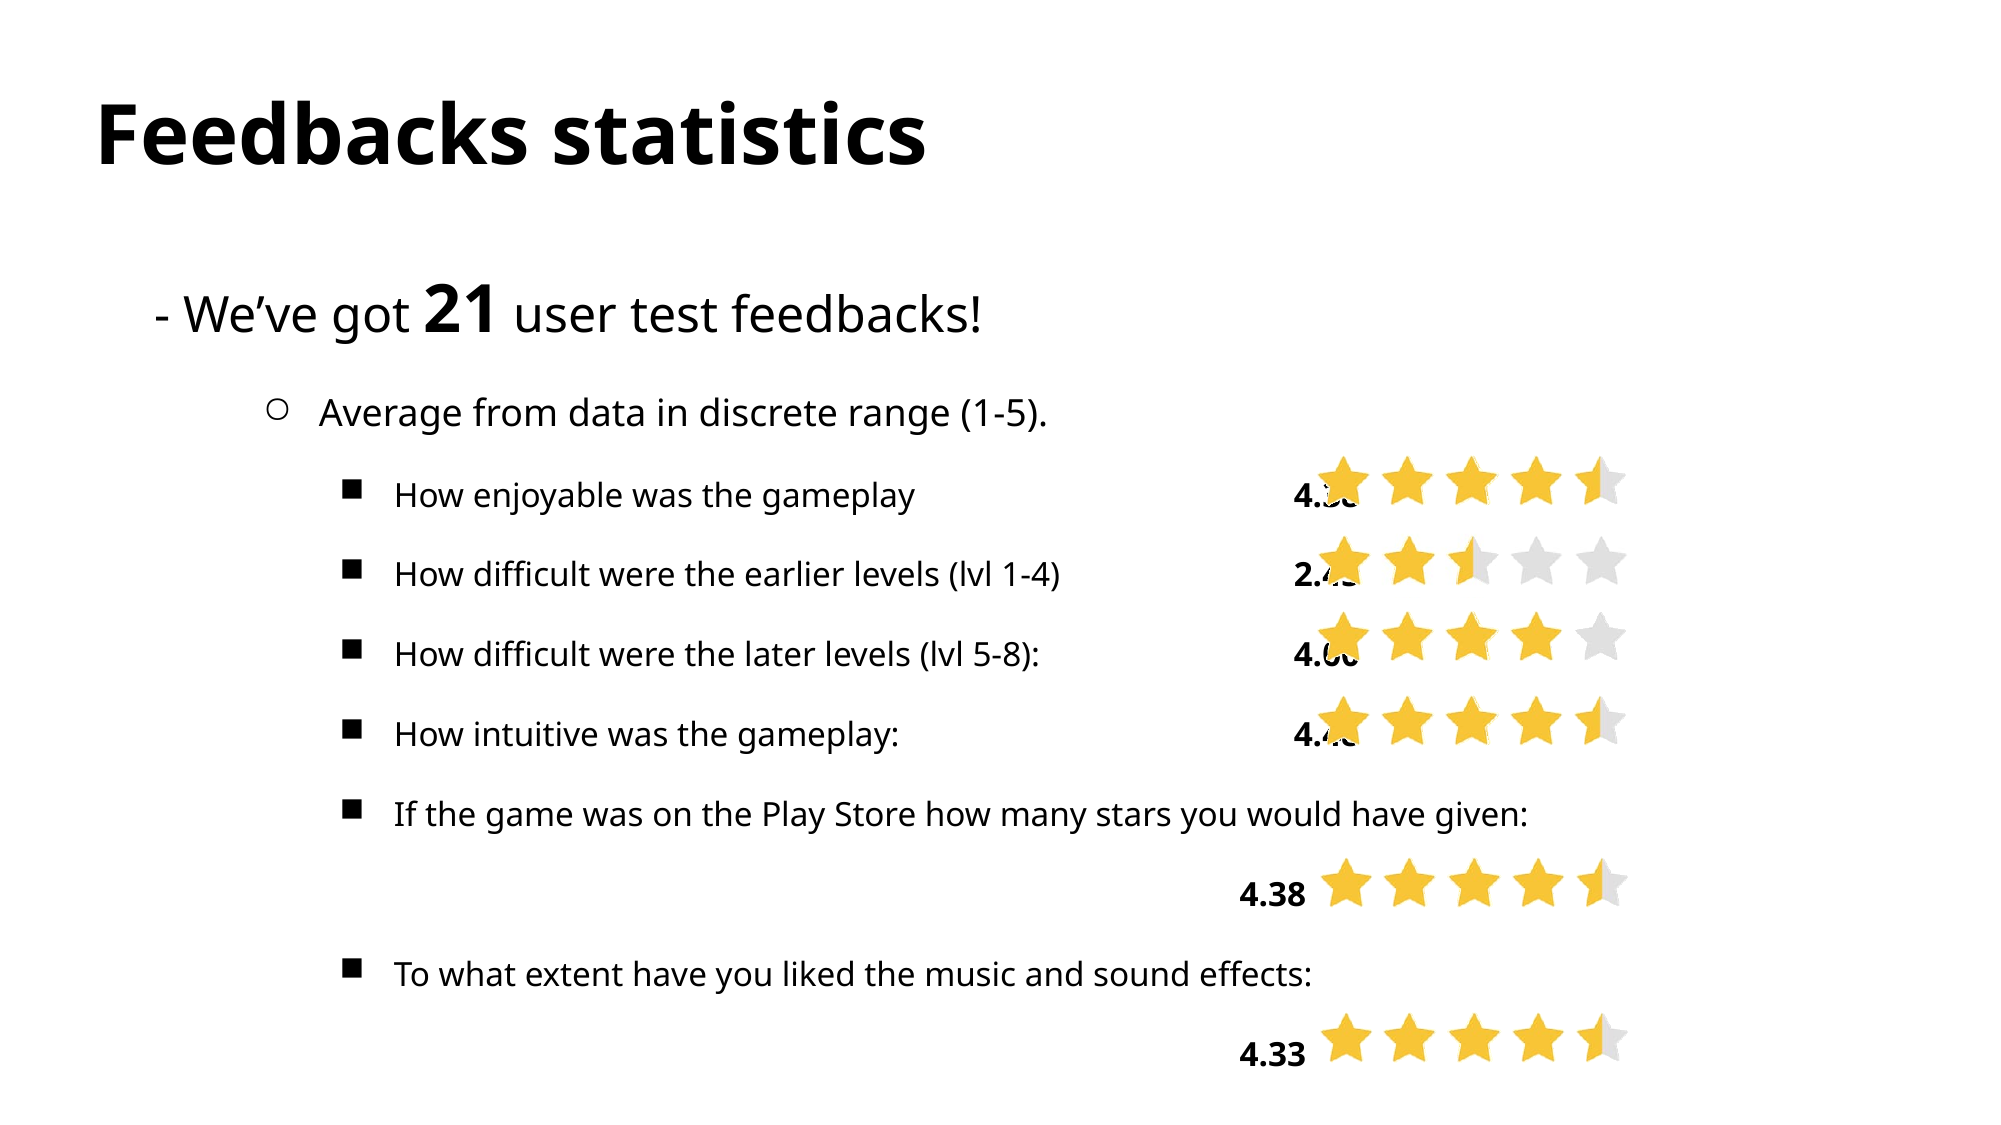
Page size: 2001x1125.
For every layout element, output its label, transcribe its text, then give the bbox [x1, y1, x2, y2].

text_box - We’ve got 21 user test feedbacks! [139, 218, 2000, 354]
text_box Average from data in discrete range (1-5). How enjoyable was the gameplay 4.38 How difficult were the earlier levels (lvl 1-4) 2.45 How difficult were the later levels (lvl 5-8): 4.00 How intuitive was the gameplay: 4.48 If the game was on the Play Store how many stars you would have given: 4.38 To what extent have you liked the music and sound effects: 4.33 [154, 336, 1751, 1080]
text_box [1304, 441, 1640, 518]
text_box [1307, 843, 1642, 920]
text_box Feedbacks statistics [79, 74, 1159, 189]
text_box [1304, 597, 1640, 673]
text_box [1304, 681, 1640, 758]
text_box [1307, 999, 1642, 1075]
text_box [1305, 521, 1640, 597]
